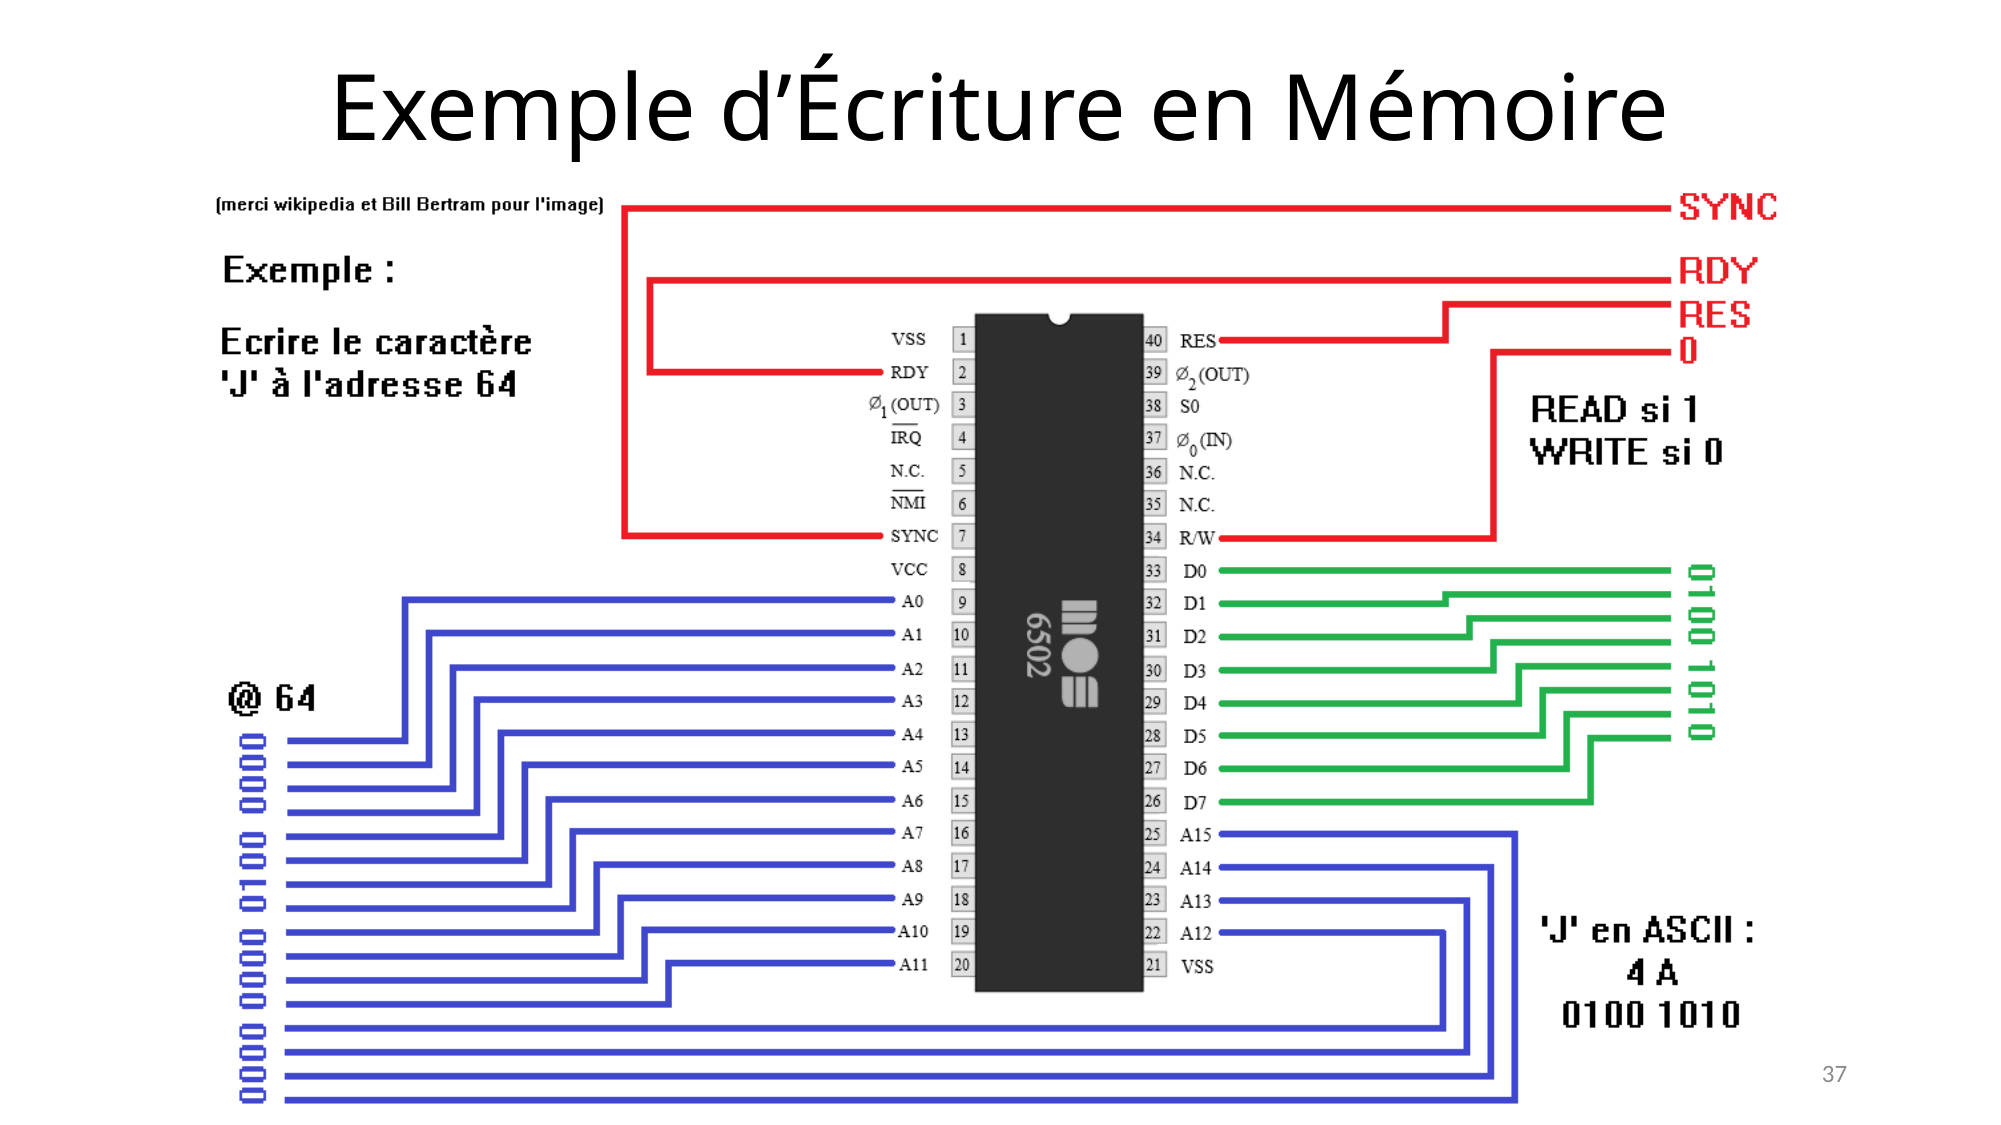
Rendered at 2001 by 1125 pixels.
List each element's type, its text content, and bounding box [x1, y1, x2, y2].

title Exemple d’Écriture en Mémoire [183, 17, 1817, 205]
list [209, 184, 1791, 1125]
slide_number 37 [1791, 1042, 1863, 1103]
